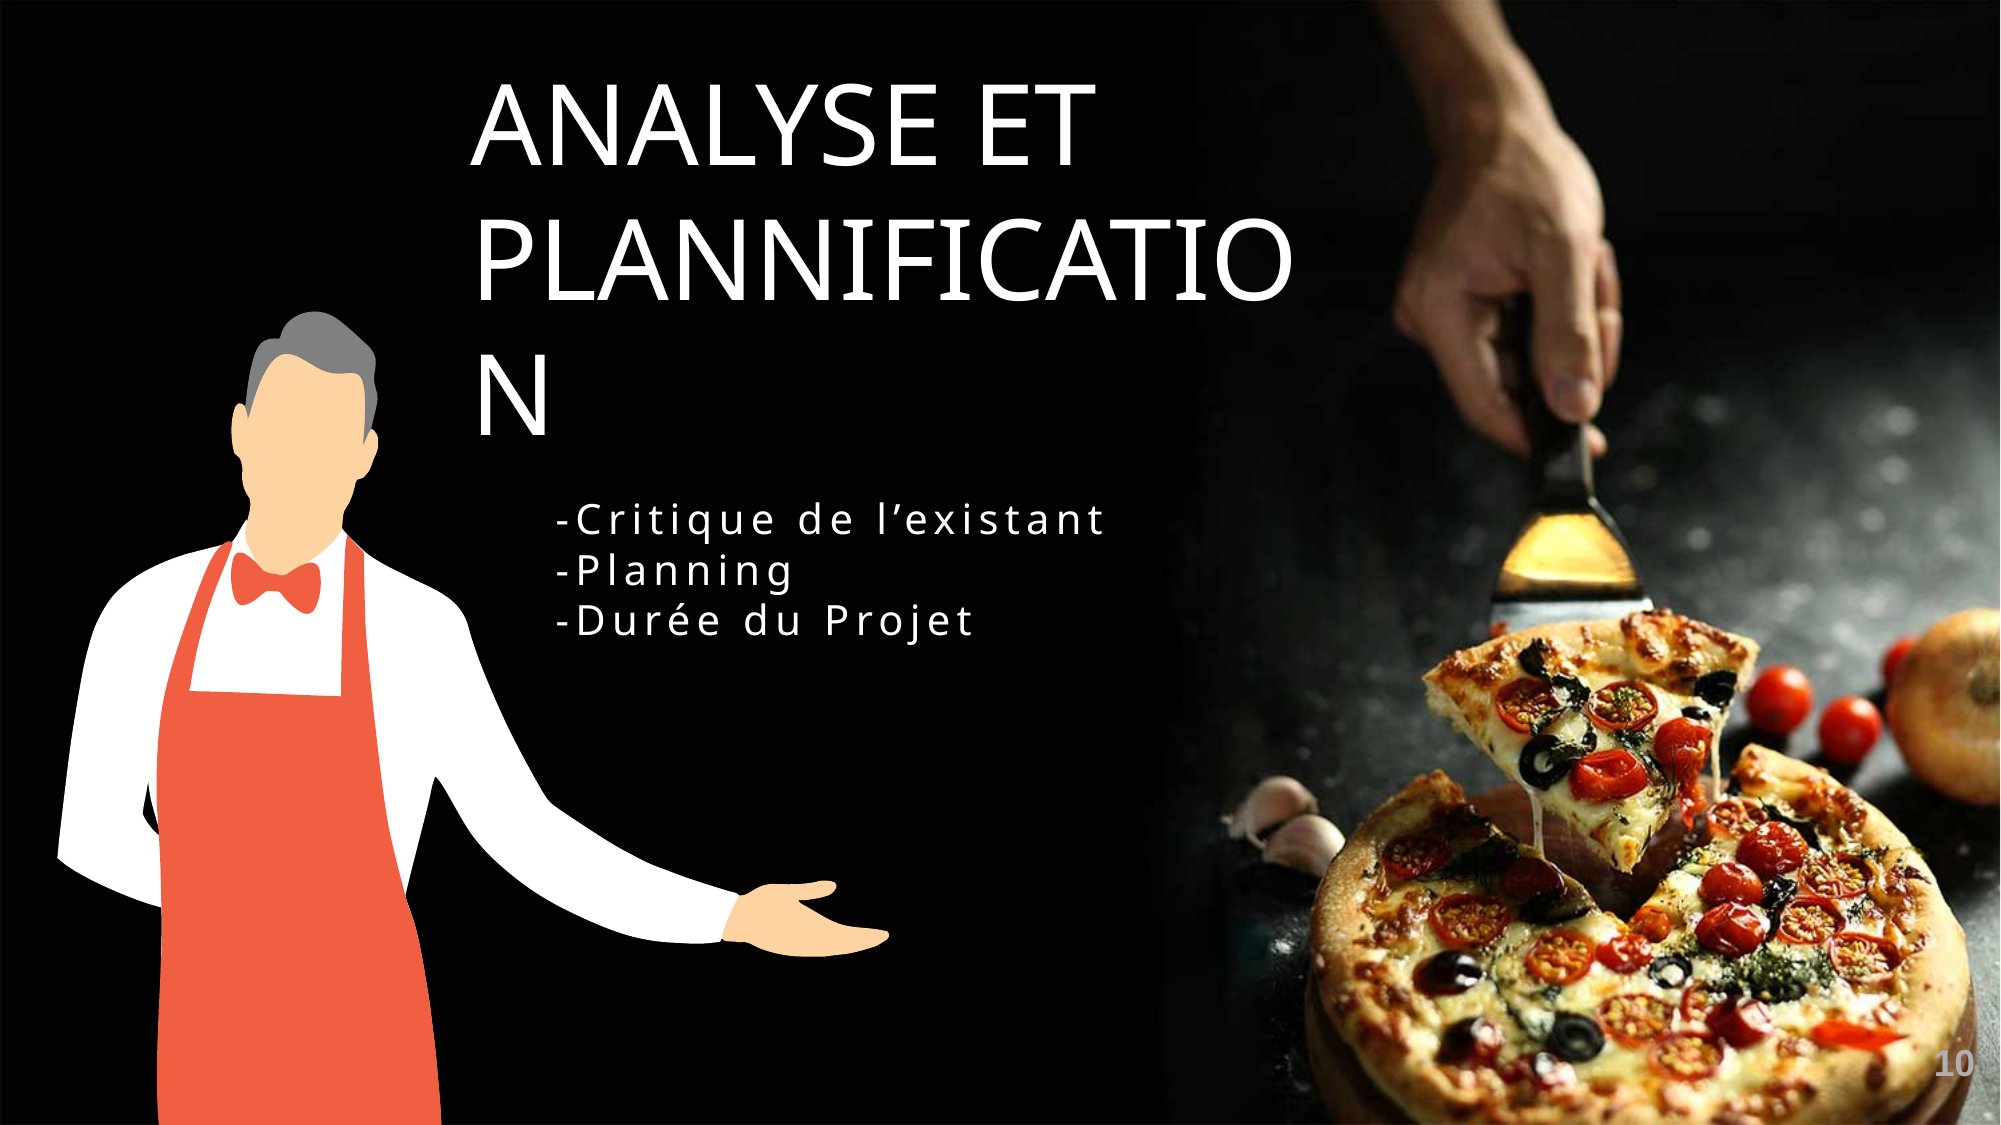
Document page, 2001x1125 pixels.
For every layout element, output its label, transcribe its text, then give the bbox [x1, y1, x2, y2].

picture [0, 0, 2001, 1125]
text_box -Critique de l’existant -Planning -Durée du Projet [889, 485, 1378, 751]
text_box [57, 311, 889, 1125]
text_box 10 [1918, 1031, 2000, 1092]
text_box ANALYSE ET PLANNIFICATION [455, 45, 1390, 601]
